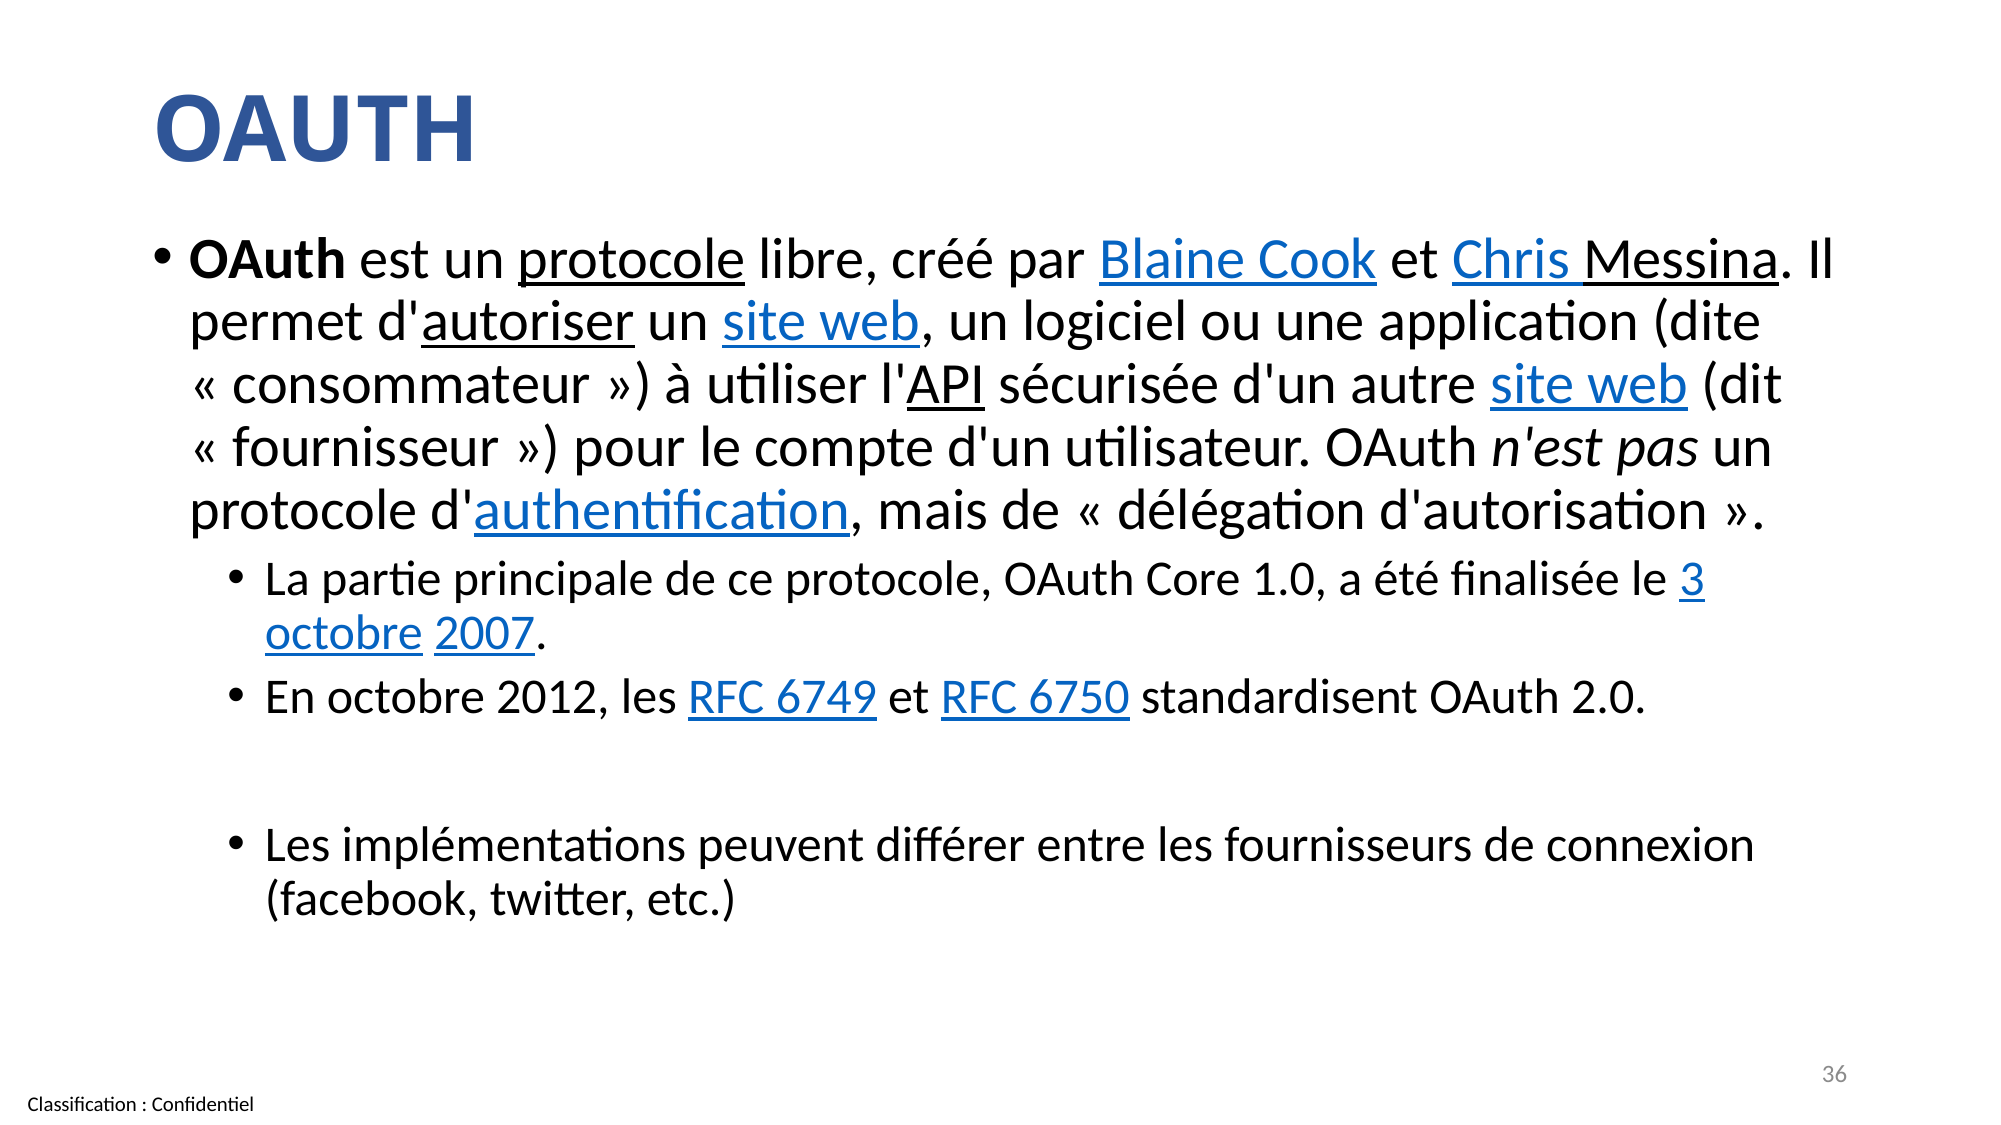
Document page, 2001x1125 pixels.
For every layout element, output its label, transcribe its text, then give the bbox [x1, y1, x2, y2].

list OAuth est un protocole libre, créé par Blaine Cook et Chris Messina. Il permet d'autoriser un site web, un logiciel ou une application (dite « consommateur ») à utiliser l'API sécurisée d'un autre site web (dit « fournisseur ») pour le compte d'un utilisateur. OAuth n'est pas un protocole d'authentification, mais de « délégation d'autorisation ». La partie principale de ce protocole, OAuth Core 1.0, a été finalisée le 3 octobre 2007. En octobre 2012, les RFC 6749 et RFC 6750 standardisent OAuth 2.0. Les implémentations peuvent différer entre les fournisseurs de connexion (facebook, twitter, etc.) [137, 220, 1863, 1083]
slide_number 36 [1412, 1042, 1863, 1103]
title OAUTH [137, 23, 1863, 220]
